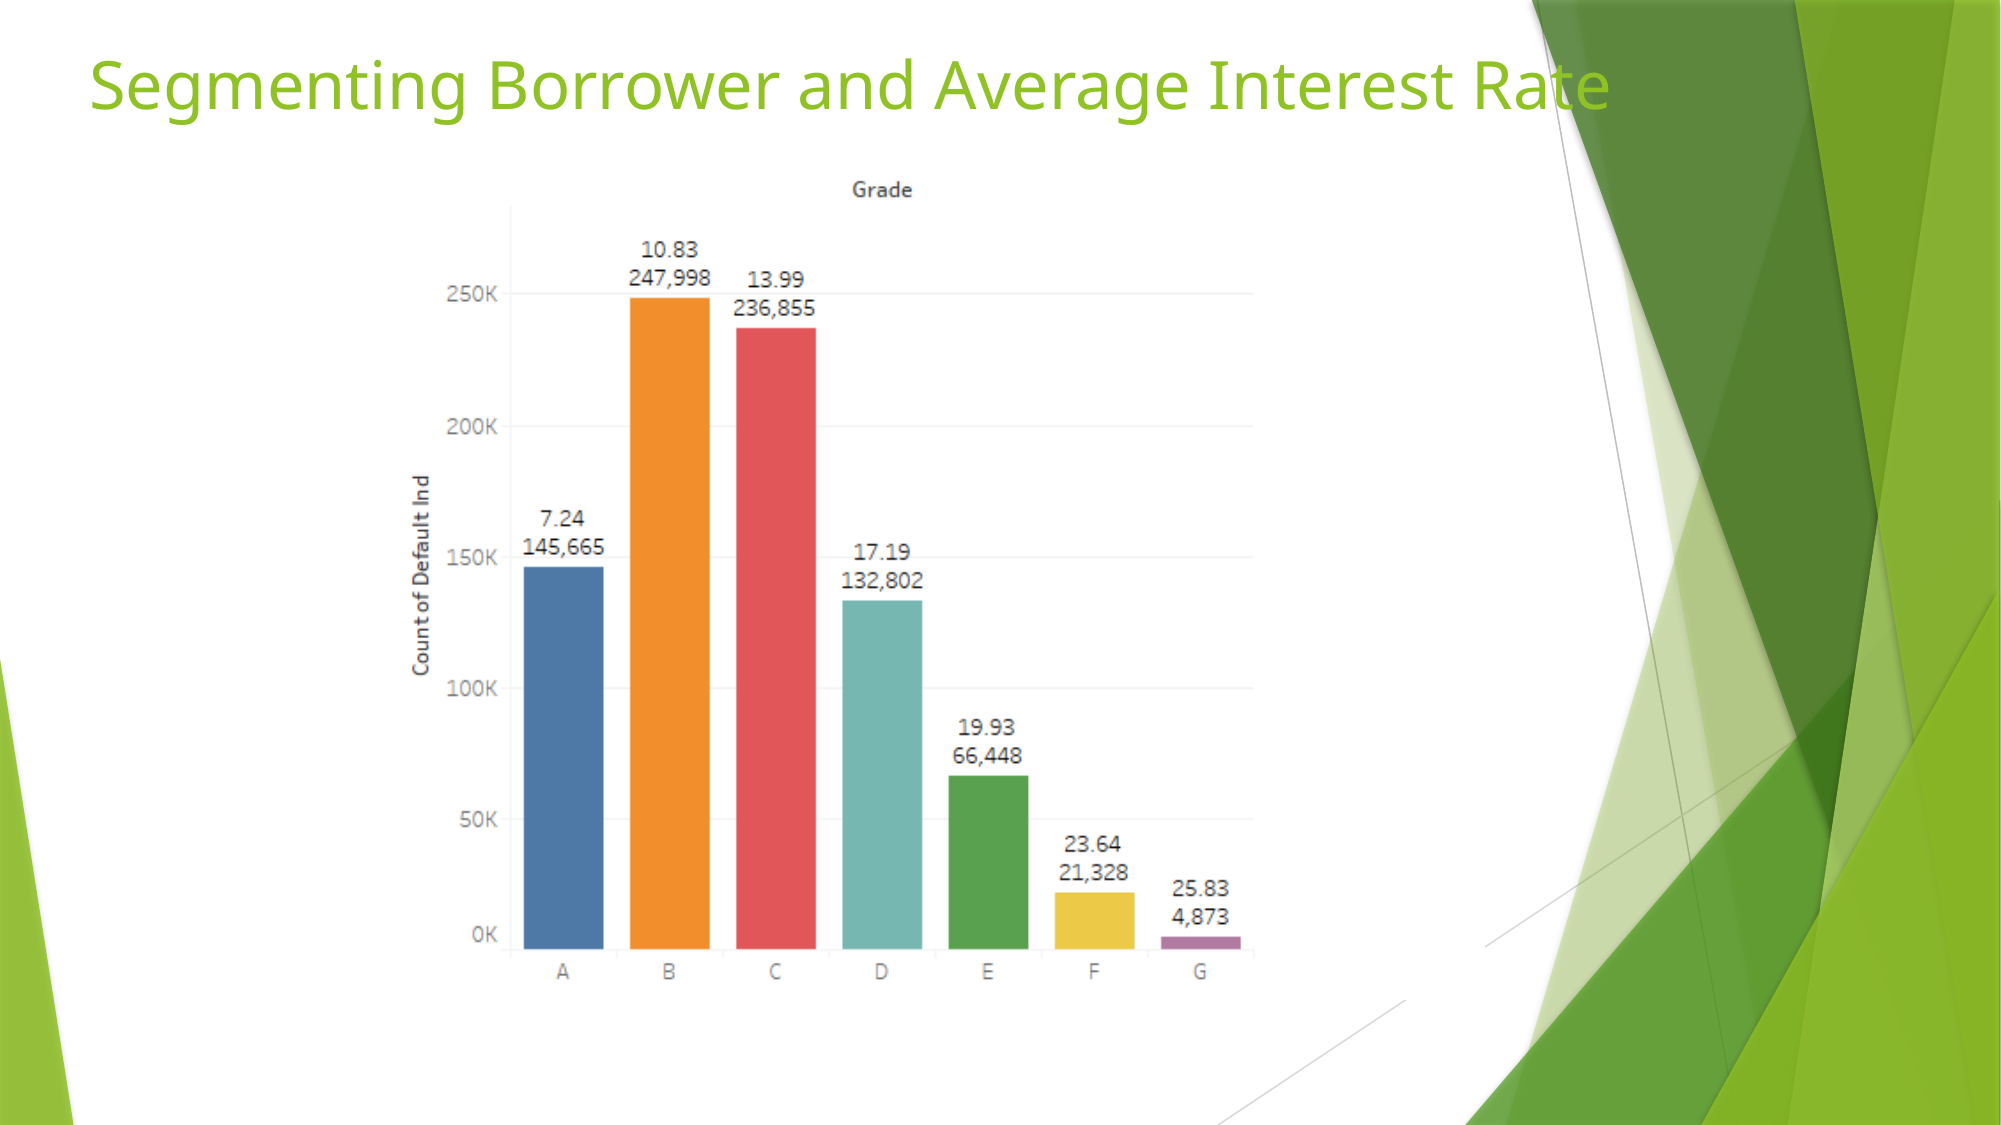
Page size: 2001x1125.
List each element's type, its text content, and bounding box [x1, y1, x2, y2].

text_box Segmenting Borrower and Average Interest Rate [74, 35, 1906, 129]
picture [382, 157, 1486, 1001]
